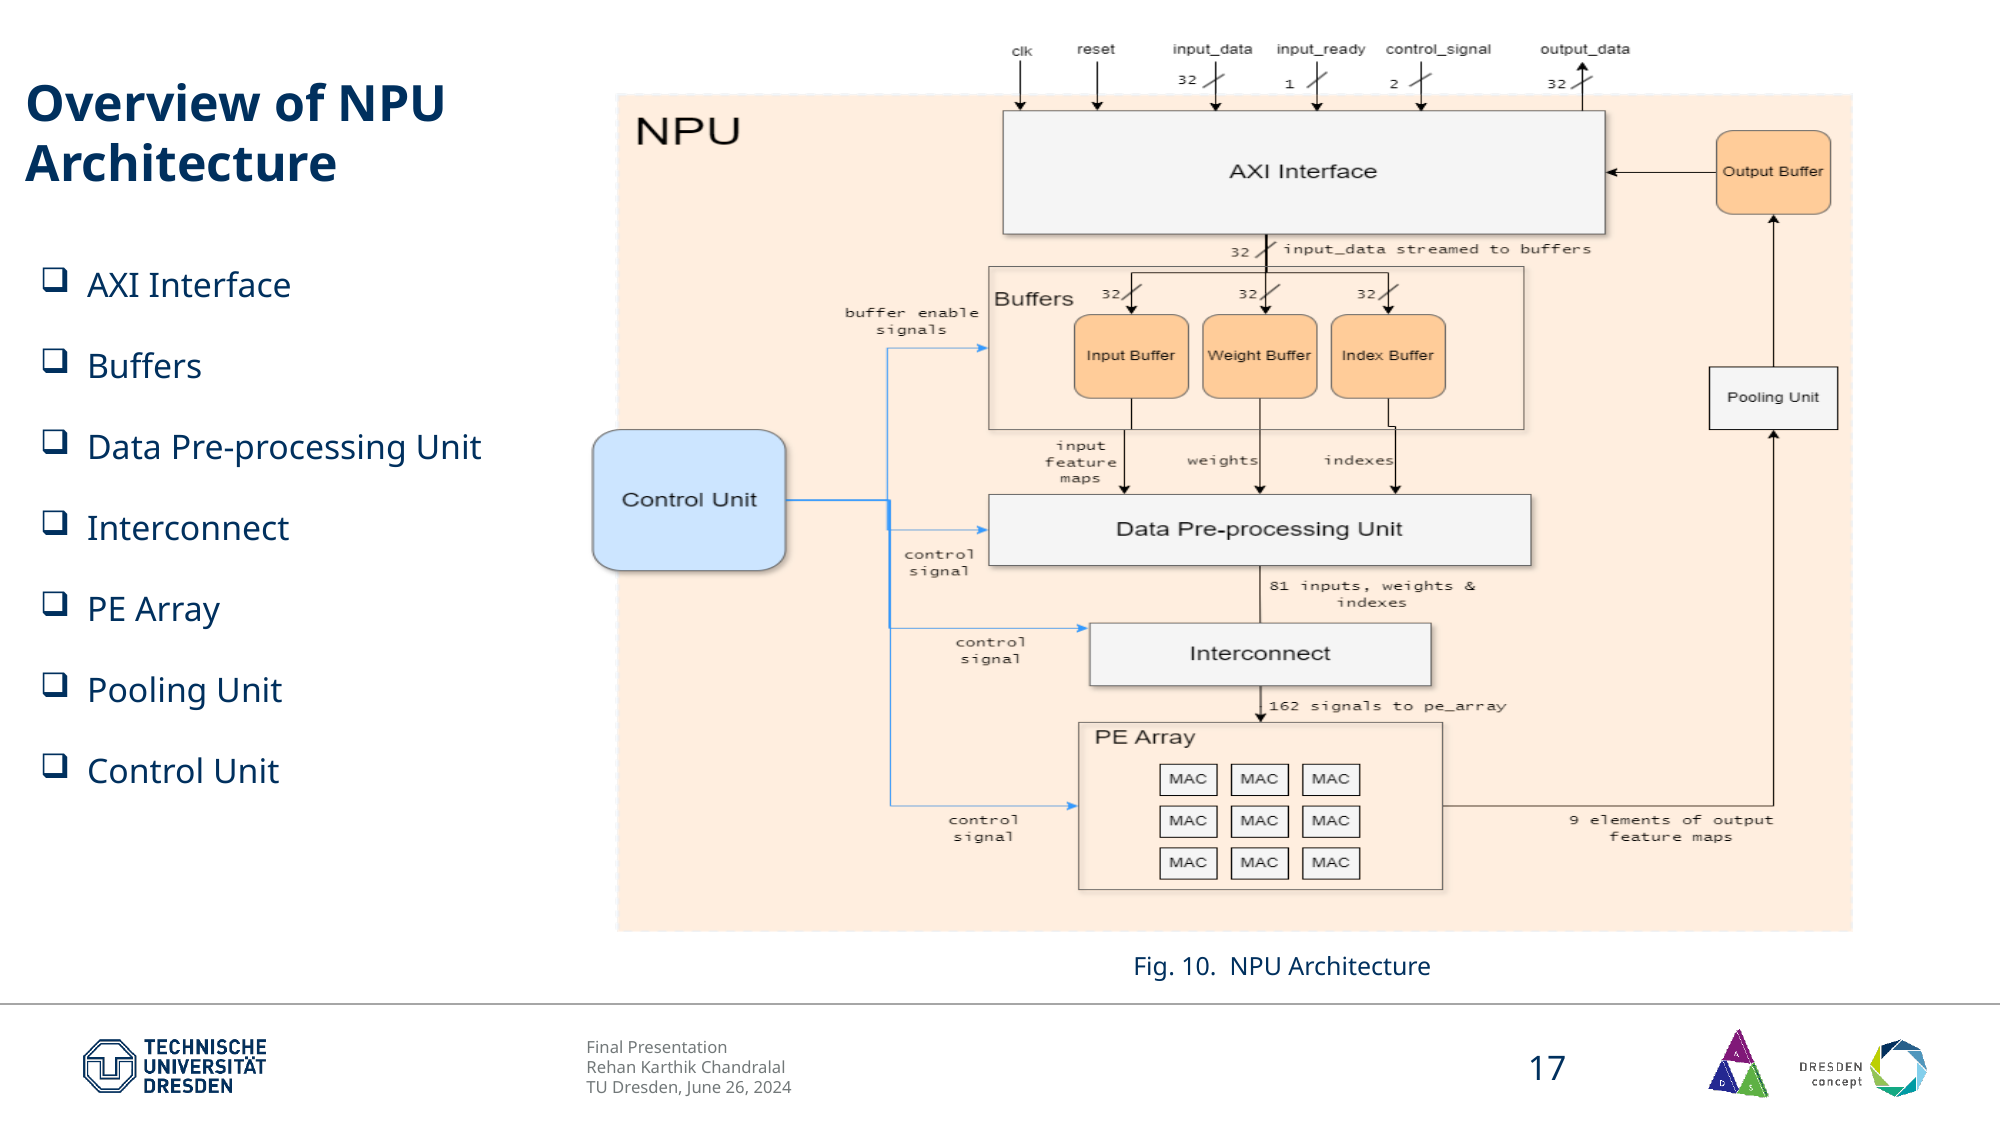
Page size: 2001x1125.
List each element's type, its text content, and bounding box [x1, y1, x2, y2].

text_box AXI Interface Buffers Data Pre-processing Unit Interconnect PE Array Pooling Unit Control Unit [25, 256, 560, 799]
picture [585, 36, 1853, 932]
text_box Fig. 10. NPU Architecture [1118, 943, 2000, 1019]
picture [1707, 1028, 1769, 1098]
picture [1800, 1039, 1927, 1097]
title Overview of NPU Architecture [25, 71, 585, 184]
picture [83, 1039, 266, 1093]
